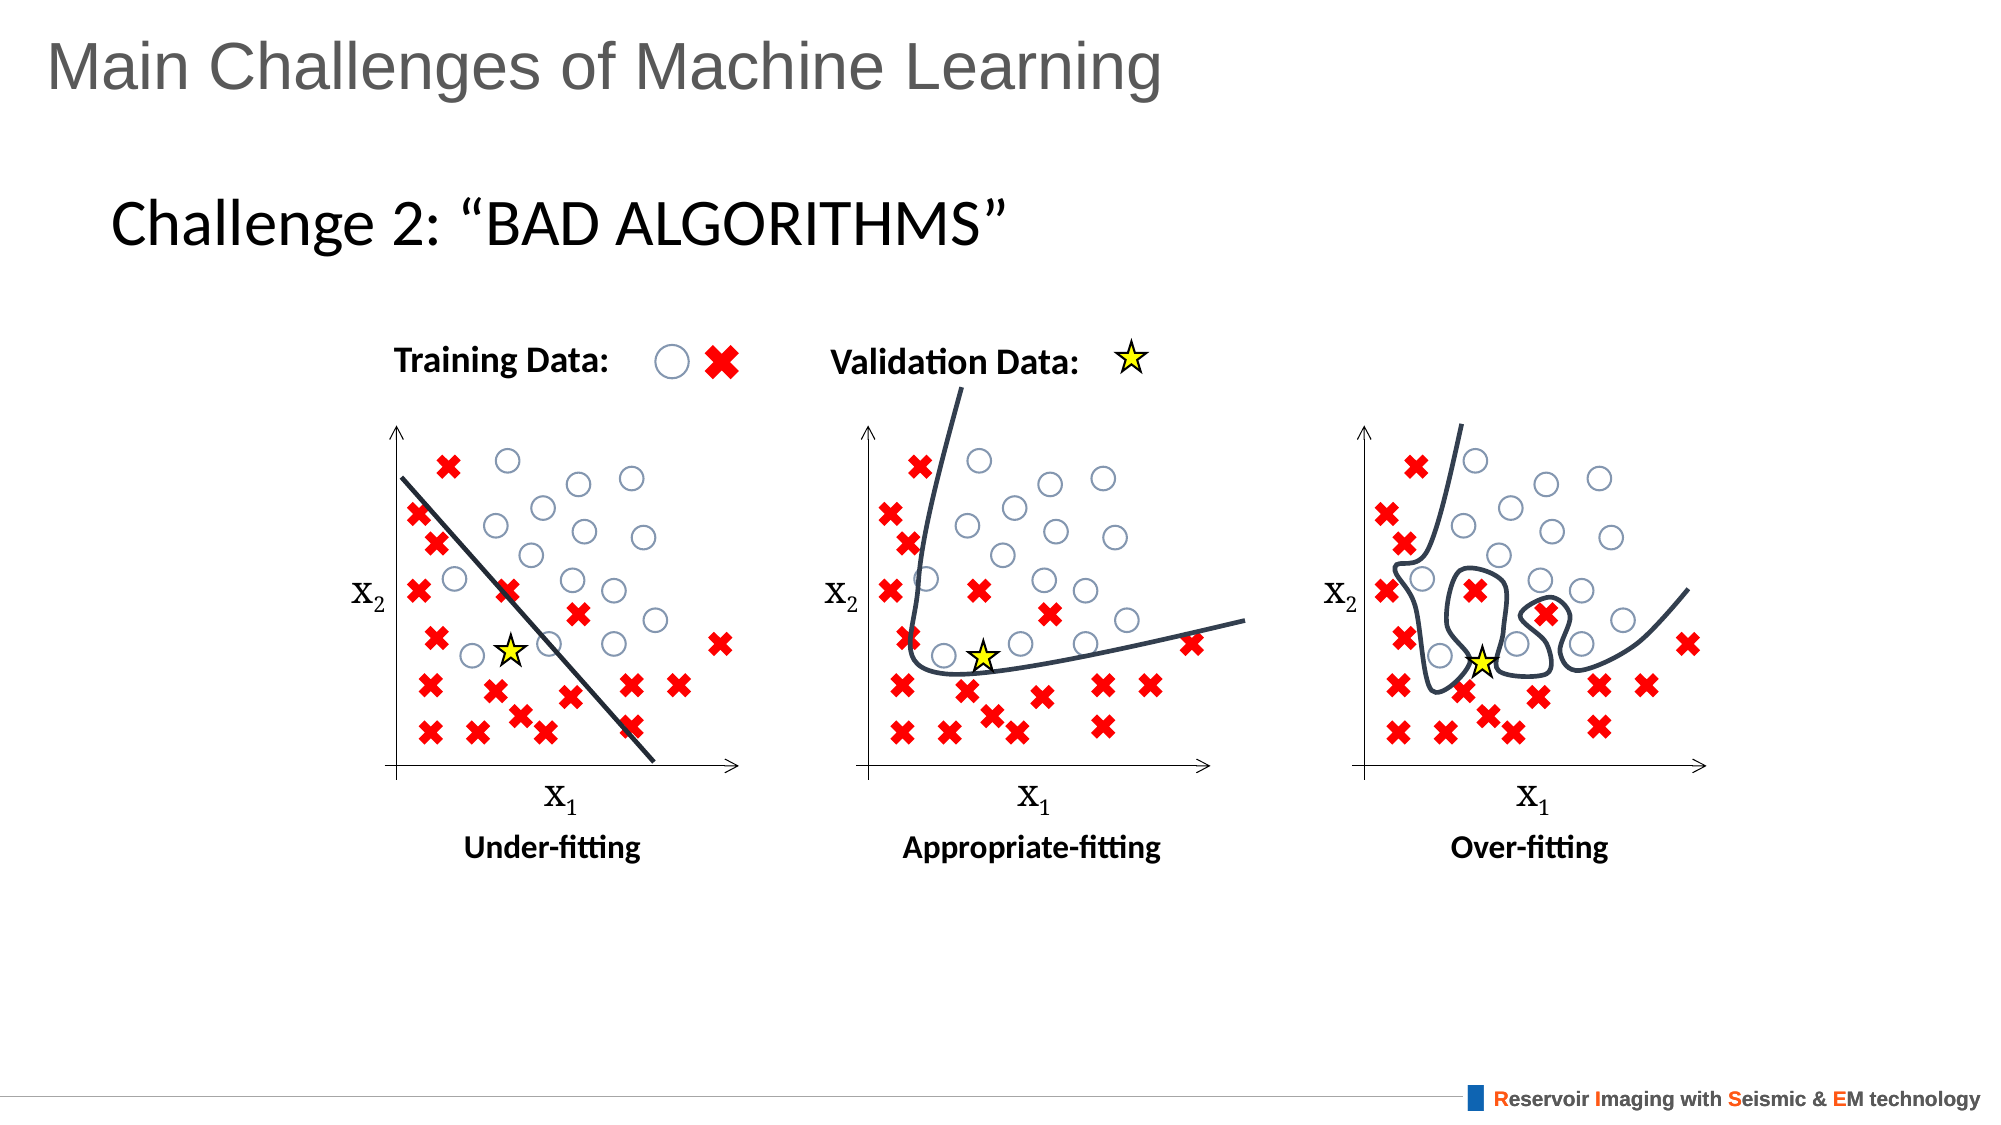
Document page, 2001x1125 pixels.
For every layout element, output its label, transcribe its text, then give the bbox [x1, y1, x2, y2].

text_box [336, 328, 1707, 874]
text_box Challenge 2: “BAD ALGORITHMS” [96, 171, 1707, 327]
title Main Challenges of Machine Learning [30, 0, 1789, 126]
